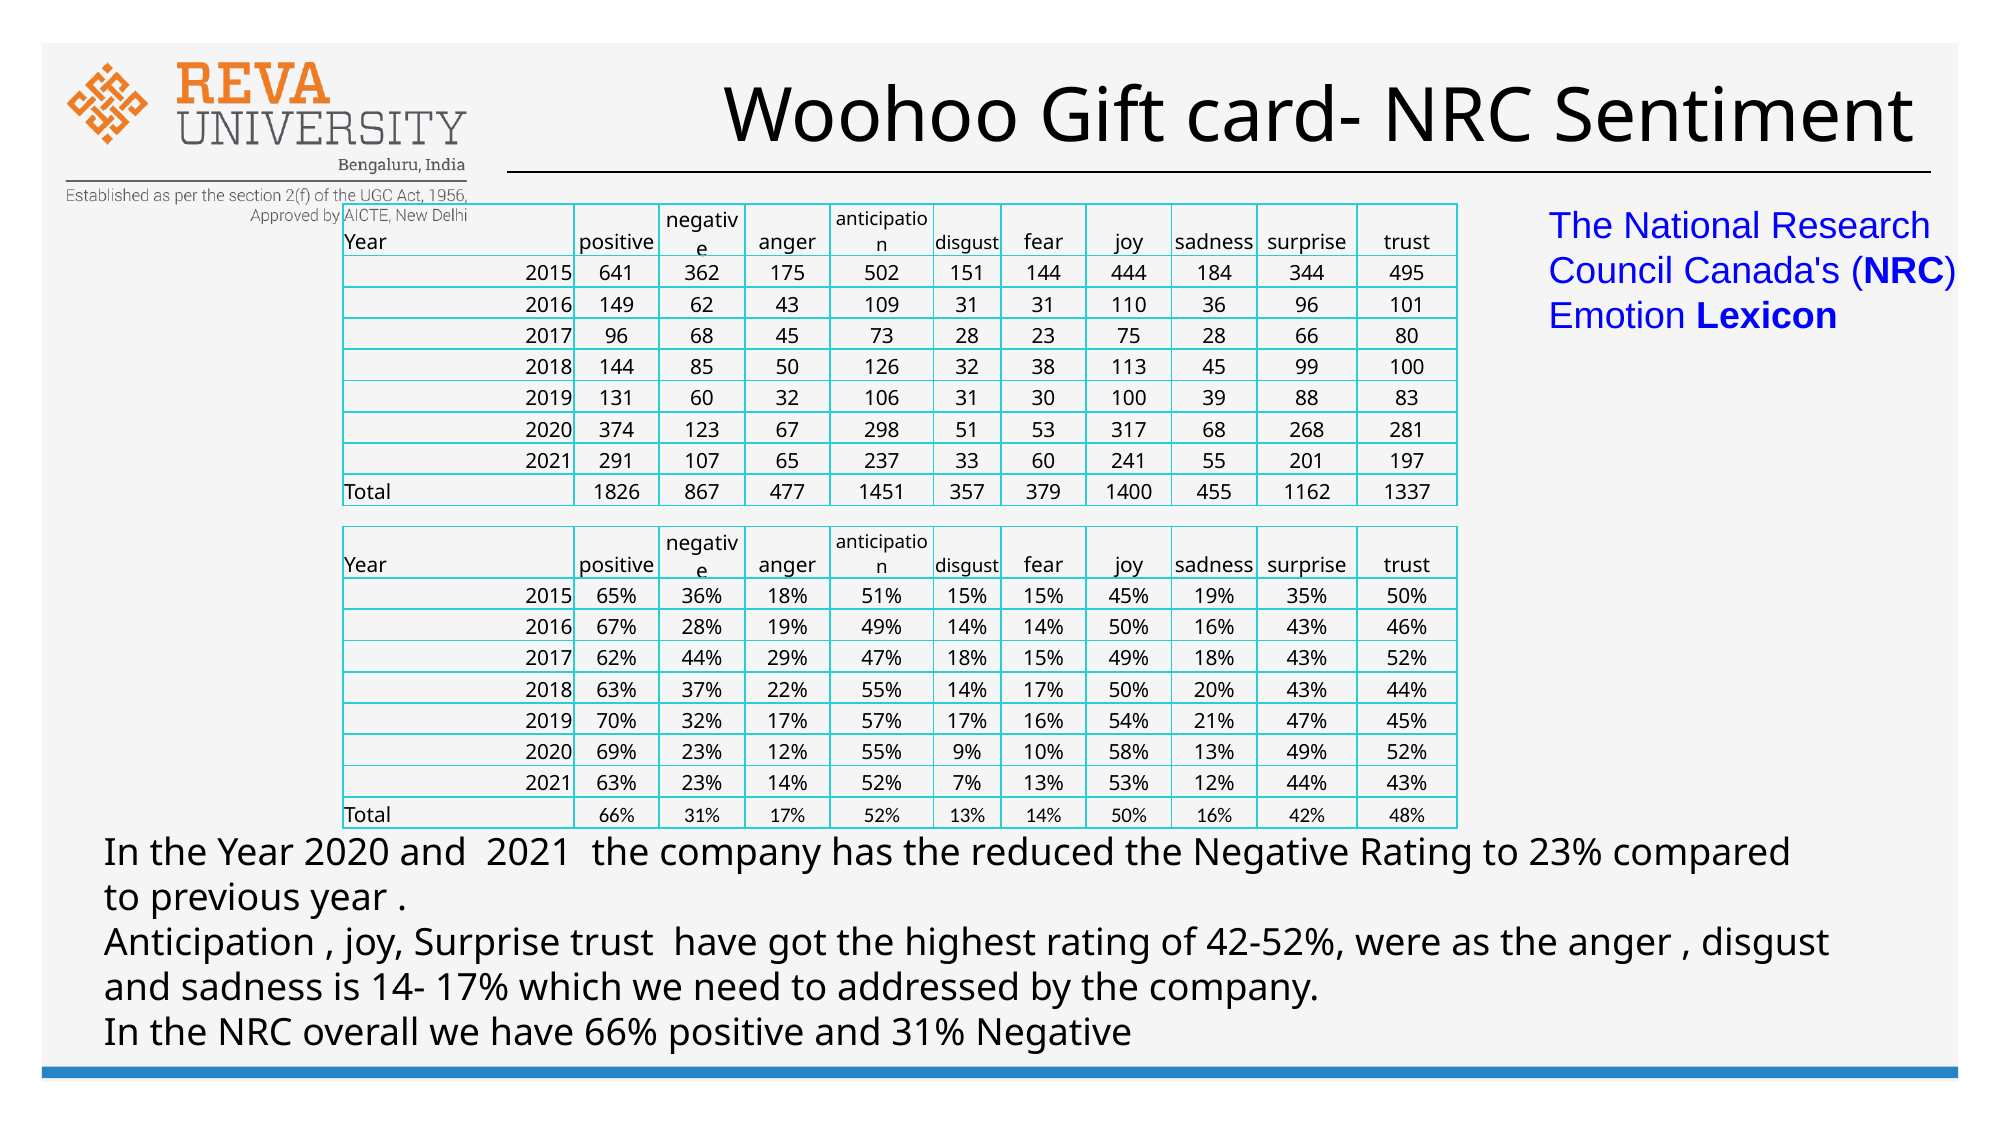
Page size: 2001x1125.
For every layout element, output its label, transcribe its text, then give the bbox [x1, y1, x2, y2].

table_cell 54% [1087, 704, 1171, 733]
table_cell 291 [575, 444, 658, 473]
table_cell 28 [934, 319, 1000, 348]
table_cell 68 [1172, 413, 1256, 442]
table_cell 7% [934, 766, 1000, 796]
table_cell 32 [934, 350, 1000, 380]
table_cell 43% [1258, 673, 1356, 702]
picture [65, 62, 467, 224]
table_cell 374 [575, 413, 658, 442]
table_cell 317 [1087, 413, 1171, 442]
table_cell 2015 [344, 579, 573, 608]
table_cell 51 [934, 413, 1000, 442]
table_cell 45 [1172, 350, 1256, 380]
table_cell 32 [746, 381, 829, 411]
table_cell 2017 [344, 319, 573, 348]
table_cell 65% [575, 579, 658, 608]
table_cell 49% [831, 610, 933, 640]
table_cell 144 [1002, 256, 1085, 286]
table_cell 126 [831, 350, 933, 380]
table_cell 100 [1358, 350, 1456, 380]
table_cell 32% [660, 704, 744, 733]
table_header Year [344, 205, 573, 255]
table_cell 2019 [344, 381, 573, 411]
table_cell 17% [746, 704, 829, 733]
table_cell 65 [746, 444, 829, 473]
table_cell 69% [575, 735, 658, 765]
table_cell 49% [1087, 641, 1171, 671]
table_cell 67% [575, 610, 658, 640]
table_cell 16% [1172, 610, 1256, 640]
table_cell 73 [831, 319, 933, 348]
table_cell 35% [1258, 579, 1356, 608]
table_cell 17% [1002, 673, 1085, 702]
table_cell 55% [831, 673, 933, 702]
table_cell 46% [1358, 610, 1456, 640]
table_header anticipation [831, 527, 933, 577]
table_cell 2019 [344, 704, 573, 733]
table_cell 52% [1358, 735, 1456, 765]
table_cell 175 [746, 256, 829, 286]
table_header sadness [1172, 205, 1256, 255]
table_cell Total [344, 475, 573, 505]
text_box The National Research Council Canada's (NRC) Emotion Lexicon [1533, 193, 1973, 343]
table_cell 197 [1358, 444, 1456, 473]
table_header disgust [934, 527, 1000, 577]
table_cell 2020 [344, 413, 573, 442]
table_cell 1451 [831, 475, 933, 505]
table_cell 14% [934, 610, 1000, 640]
table_cell 20% [1172, 673, 1256, 702]
table_cell 1826 [575, 475, 658, 505]
table_cell 57% [831, 704, 933, 733]
text_box In the Year 2020 and 2021 the company has the reduced the Negative Rating to 23% compared to previous year . Anticipation , joy, Surprise trust have got the highest rating of 42-52%, were as the anger , disgust and sadness is 14- 17% which we need to addressed by the company. In the NRC overall we have 66% positive and 31% Negative [89, 820, 1849, 1060]
table_cell 1400 [1087, 475, 1171, 505]
table_cell 99 [1258, 350, 1356, 380]
table_cell 14% [934, 673, 1000, 702]
table_cell 495 [1358, 256, 1456, 286]
table_cell 43% [1258, 610, 1356, 640]
table_cell 281 [1358, 413, 1456, 442]
table_cell 14% [1002, 798, 1085, 827]
table_cell 67 [746, 413, 829, 442]
table_cell 149 [575, 288, 658, 317]
table_cell 12% [746, 735, 829, 765]
table_cell 867 [660, 475, 744, 505]
table_cell 44% [1258, 766, 1356, 796]
table_cell 55% [831, 735, 933, 765]
table_cell 58% [1087, 735, 1171, 765]
table_cell 47% [831, 641, 933, 671]
table_cell 131 [575, 381, 658, 411]
table_cell 2021 [344, 444, 573, 473]
table_cell 42% [1258, 798, 1356, 827]
table_cell 68 [660, 319, 744, 348]
table_cell 100 [1087, 381, 1171, 411]
table_cell 2020 [344, 735, 573, 765]
table_cell 455 [1172, 475, 1256, 505]
table_header positive [575, 527, 658, 577]
table_header negative [660, 527, 744, 577]
table_cell 1337 [1358, 475, 1456, 505]
table_cell 52% [831, 798, 933, 827]
table_cell 31% [660, 798, 744, 827]
table_cell 50% [1358, 579, 1456, 608]
table_cell 48% [1358, 798, 1456, 827]
table_cell 47% [1258, 704, 1356, 733]
table_cell 45 [746, 319, 829, 348]
table_header surprise [1258, 527, 1356, 577]
table_cell 66 [1258, 319, 1356, 348]
table_cell 15% [934, 579, 1000, 608]
table_cell 10% [1002, 735, 1085, 765]
table_cell 123 [660, 413, 744, 442]
table_cell 16% [1002, 704, 1085, 733]
table_cell 16% [1172, 798, 1256, 827]
table_cell 28% [660, 610, 744, 640]
table_cell 43 [746, 288, 829, 317]
table_cell 298 [831, 413, 933, 442]
table_header anger [746, 527, 829, 577]
table_cell 43% [1358, 766, 1456, 796]
table_cell 31 [934, 381, 1000, 411]
table_cell 63% [575, 673, 658, 702]
table_cell 151 [934, 256, 1000, 286]
table_cell 357 [934, 475, 1000, 505]
table_cell 23% [660, 735, 744, 765]
table_header surprise [1258, 205, 1356, 255]
table_cell 22% [746, 673, 829, 702]
table_cell 43% [1258, 641, 1356, 671]
table_cell 2015 [344, 256, 573, 286]
table_cell 1162 [1258, 475, 1356, 505]
table_cell 2018 [344, 350, 573, 380]
table_cell 33 [934, 444, 1000, 473]
table_cell 268 [1258, 413, 1356, 442]
table_cell 30 [1002, 381, 1085, 411]
table_cell 31 [1002, 288, 1085, 317]
table_cell 49% [1258, 735, 1356, 765]
table_cell 29% [746, 641, 829, 671]
table_cell 66% [575, 798, 658, 827]
table_cell 21% [1172, 704, 1256, 733]
table_cell 50 [746, 350, 829, 380]
table_cell 2021 [344, 766, 573, 796]
table_cell 12% [1172, 766, 1256, 796]
table_header anticipation [831, 205, 933, 255]
table_cell 44% [660, 641, 744, 671]
table_cell 55 [1172, 444, 1256, 473]
table_cell 19% [746, 610, 829, 640]
table_header anger [746, 205, 829, 255]
table_cell 201 [1258, 444, 1356, 473]
table_cell 17% [934, 704, 1000, 733]
table_cell 110 [1087, 288, 1171, 317]
table_cell 23% [660, 766, 744, 796]
table_cell 62 [660, 288, 744, 317]
table_cell 36 [1172, 288, 1256, 317]
table_cell 28 [1172, 319, 1256, 348]
table_cell 80 [1358, 319, 1456, 348]
table_cell 9% [934, 735, 1000, 765]
table_cell 15% [1002, 641, 1085, 671]
table_cell 70% [575, 704, 658, 733]
table_cell 83 [1358, 381, 1456, 411]
table_cell 60 [660, 381, 744, 411]
table_header sadness [1172, 527, 1256, 577]
table_header Year [344, 527, 573, 577]
table_cell 18% [746, 579, 829, 608]
table_cell 444 [1087, 256, 1171, 286]
table_cell 241 [1087, 444, 1171, 473]
table_cell 101 [1358, 288, 1456, 317]
table_cell 18% [1172, 641, 1256, 671]
title Woohoo Gift card- NRC Sentiment [555, 62, 1931, 173]
table_cell 88 [1258, 381, 1356, 411]
table_cell 52% [1358, 641, 1456, 671]
table_cell 144 [575, 350, 658, 380]
table_cell 37% [660, 673, 744, 702]
table_header negative [660, 205, 744, 255]
table_cell 344 [1258, 256, 1356, 286]
table_cell 2016 [344, 288, 573, 317]
table_header disgust [934, 205, 1000, 255]
table_cell 62% [575, 641, 658, 671]
table_header fear [1002, 205, 1085, 255]
table_cell 50% [1087, 798, 1171, 827]
table_cell 50% [1087, 610, 1171, 640]
table_cell 52% [831, 766, 933, 796]
table_cell 85 [660, 350, 744, 380]
table_cell 44% [1358, 673, 1456, 702]
table_cell 39 [1172, 381, 1256, 411]
table_cell 63% [575, 766, 658, 796]
table_cell 106 [831, 381, 933, 411]
table_cell 13% [1002, 766, 1085, 796]
table_cell 96 [575, 319, 658, 348]
table_cell 477 [746, 475, 829, 505]
table_header joy [1087, 205, 1171, 255]
table_cell 53 [1002, 413, 1085, 442]
table_cell 14% [1002, 610, 1085, 640]
table_header fear [1002, 527, 1085, 577]
table_cell 50% [1087, 673, 1171, 702]
table_cell 109 [831, 288, 933, 317]
table_cell 53% [1087, 766, 1171, 796]
table_cell Total [344, 798, 573, 827]
table_cell 13% [1172, 735, 1256, 765]
table_cell 13% [934, 798, 1000, 827]
table_cell 19% [1172, 579, 1256, 608]
table_cell 38 [1002, 350, 1085, 380]
table_cell 15% [1002, 579, 1085, 608]
table_cell 113 [1087, 350, 1171, 380]
table_cell 96 [1258, 288, 1356, 317]
table_cell 60 [1002, 444, 1085, 473]
table_header positive [575, 205, 658, 255]
table_cell 45% [1358, 704, 1456, 733]
table_cell 23 [1002, 319, 1085, 348]
table_cell 75 [1087, 319, 1171, 348]
table_header trust [1358, 527, 1456, 577]
table_cell 45% [1087, 579, 1171, 608]
table_cell 184 [1172, 256, 1256, 286]
table_cell 14% [746, 766, 829, 796]
table_cell 51% [831, 579, 933, 608]
table_cell 379 [1002, 475, 1085, 505]
table_header trust [1358, 205, 1456, 255]
table_cell 641 [575, 256, 658, 286]
table_cell 107 [660, 444, 744, 473]
table_cell 2017 [344, 641, 573, 671]
table_cell 362 [660, 256, 744, 286]
table_cell 36% [660, 579, 744, 608]
table_header joy [1087, 527, 1171, 577]
table_cell 2016 [344, 610, 573, 640]
table_cell 18% [934, 641, 1000, 671]
table_cell 17% [746, 798, 829, 827]
table_cell 502 [831, 256, 933, 286]
table_cell 2018 [344, 673, 573, 702]
table_cell 31 [934, 288, 1000, 317]
table_cell 237 [831, 444, 933, 473]
